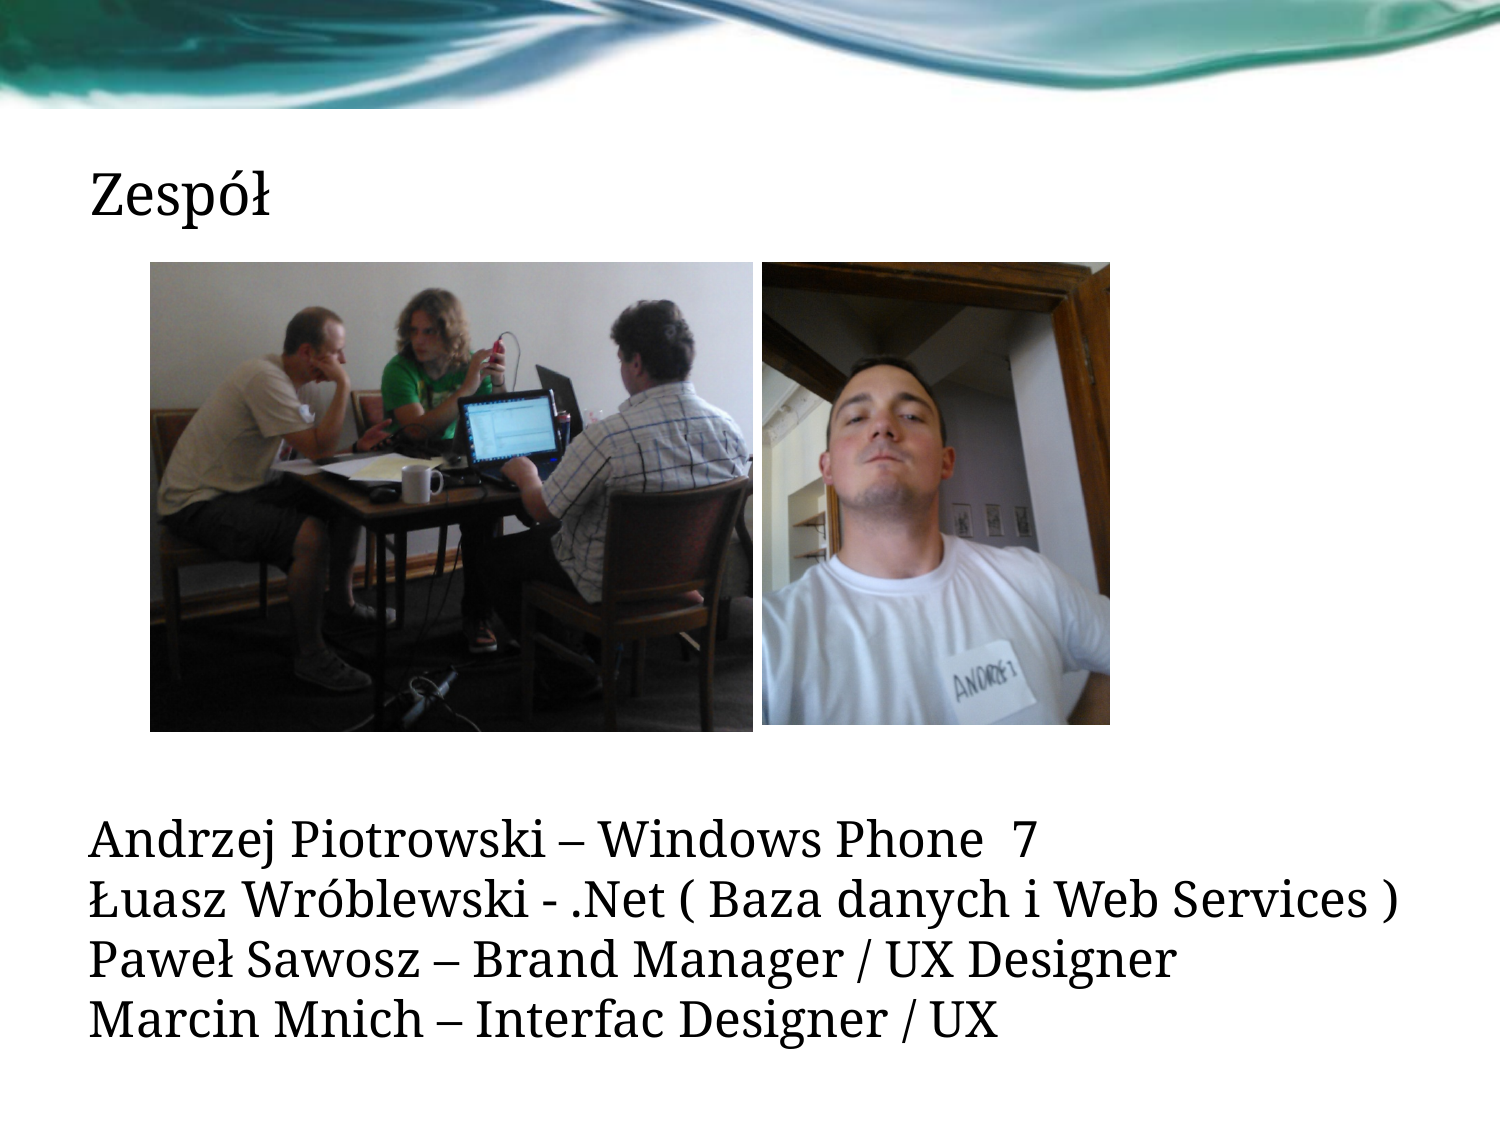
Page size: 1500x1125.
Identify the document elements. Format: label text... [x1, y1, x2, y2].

text_box Andrzej Piotrowski – Windows Phone 7 Łuasz Wróblewski - .Net ( Baza danych i Web Services ) Paweł Sawosz – Brand Manager / UX Designer Marcin Mnich – Interfac Designer / UX [74, 799, 1415, 1055]
picture [149, 262, 753, 732]
picture [0, 0, 1500, 109]
picture [762, 262, 1110, 726]
title Zespół [75, 149, 1425, 300]
